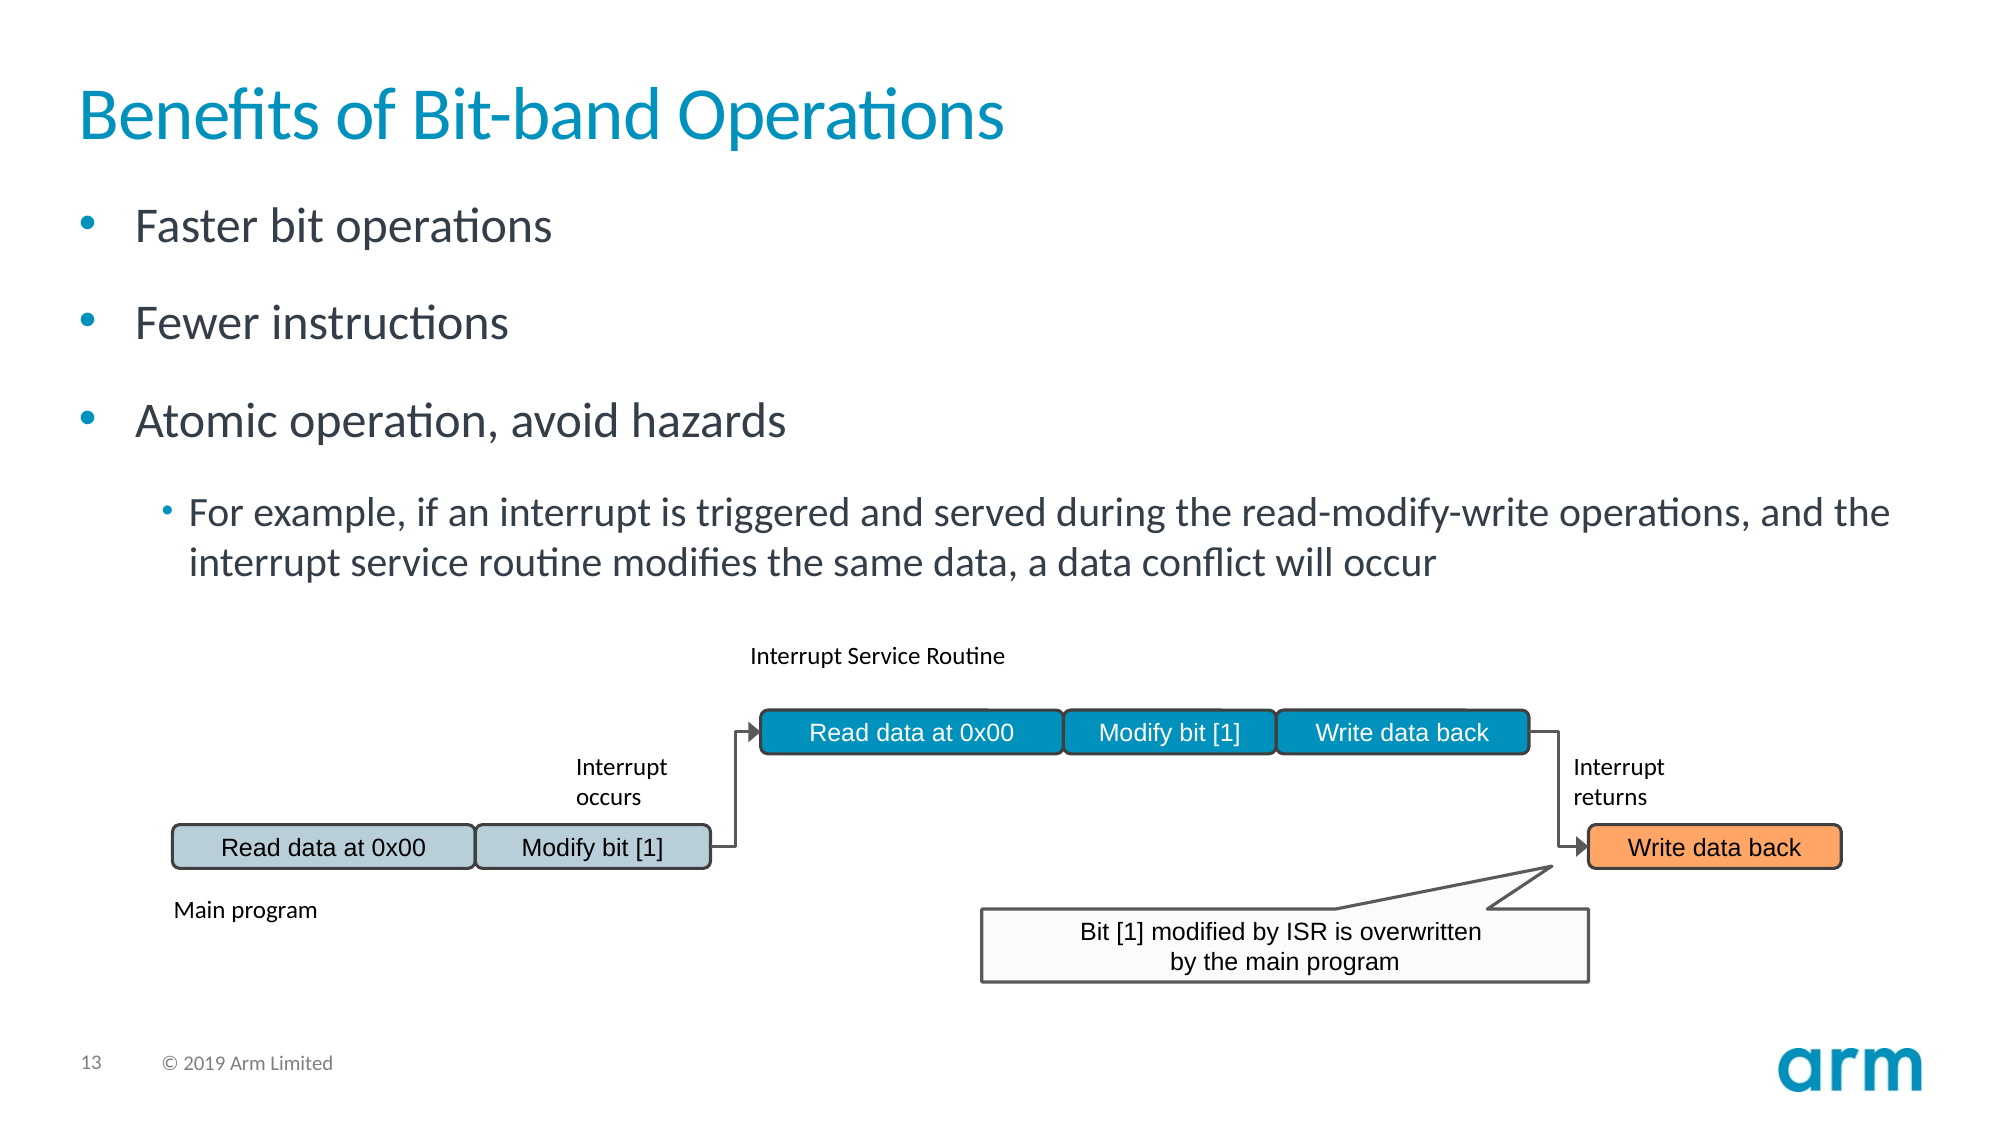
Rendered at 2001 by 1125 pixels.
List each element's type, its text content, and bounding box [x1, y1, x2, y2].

picture [1889, 1048, 1903, 1053]
picture [1788, 1056, 1812, 1083]
list Faster bit operations Fewer instructions Atomic operation, avoid hazards For example, if an interrupt is triggered and served during the read-modify-write operations, and the interrupt service routine modifies the same data, a data conflict will occur [78, 192, 1922, 1004]
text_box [158, 632, 1842, 982]
picture [1803, 1048, 1922, 1092]
picture [1778, 1048, 1794, 1067]
title Benefits of Bit-band Operations [78, 78, 1922, 186]
picture [1778, 1072, 1794, 1092]
picture [1911, 1048, 1922, 1062]
